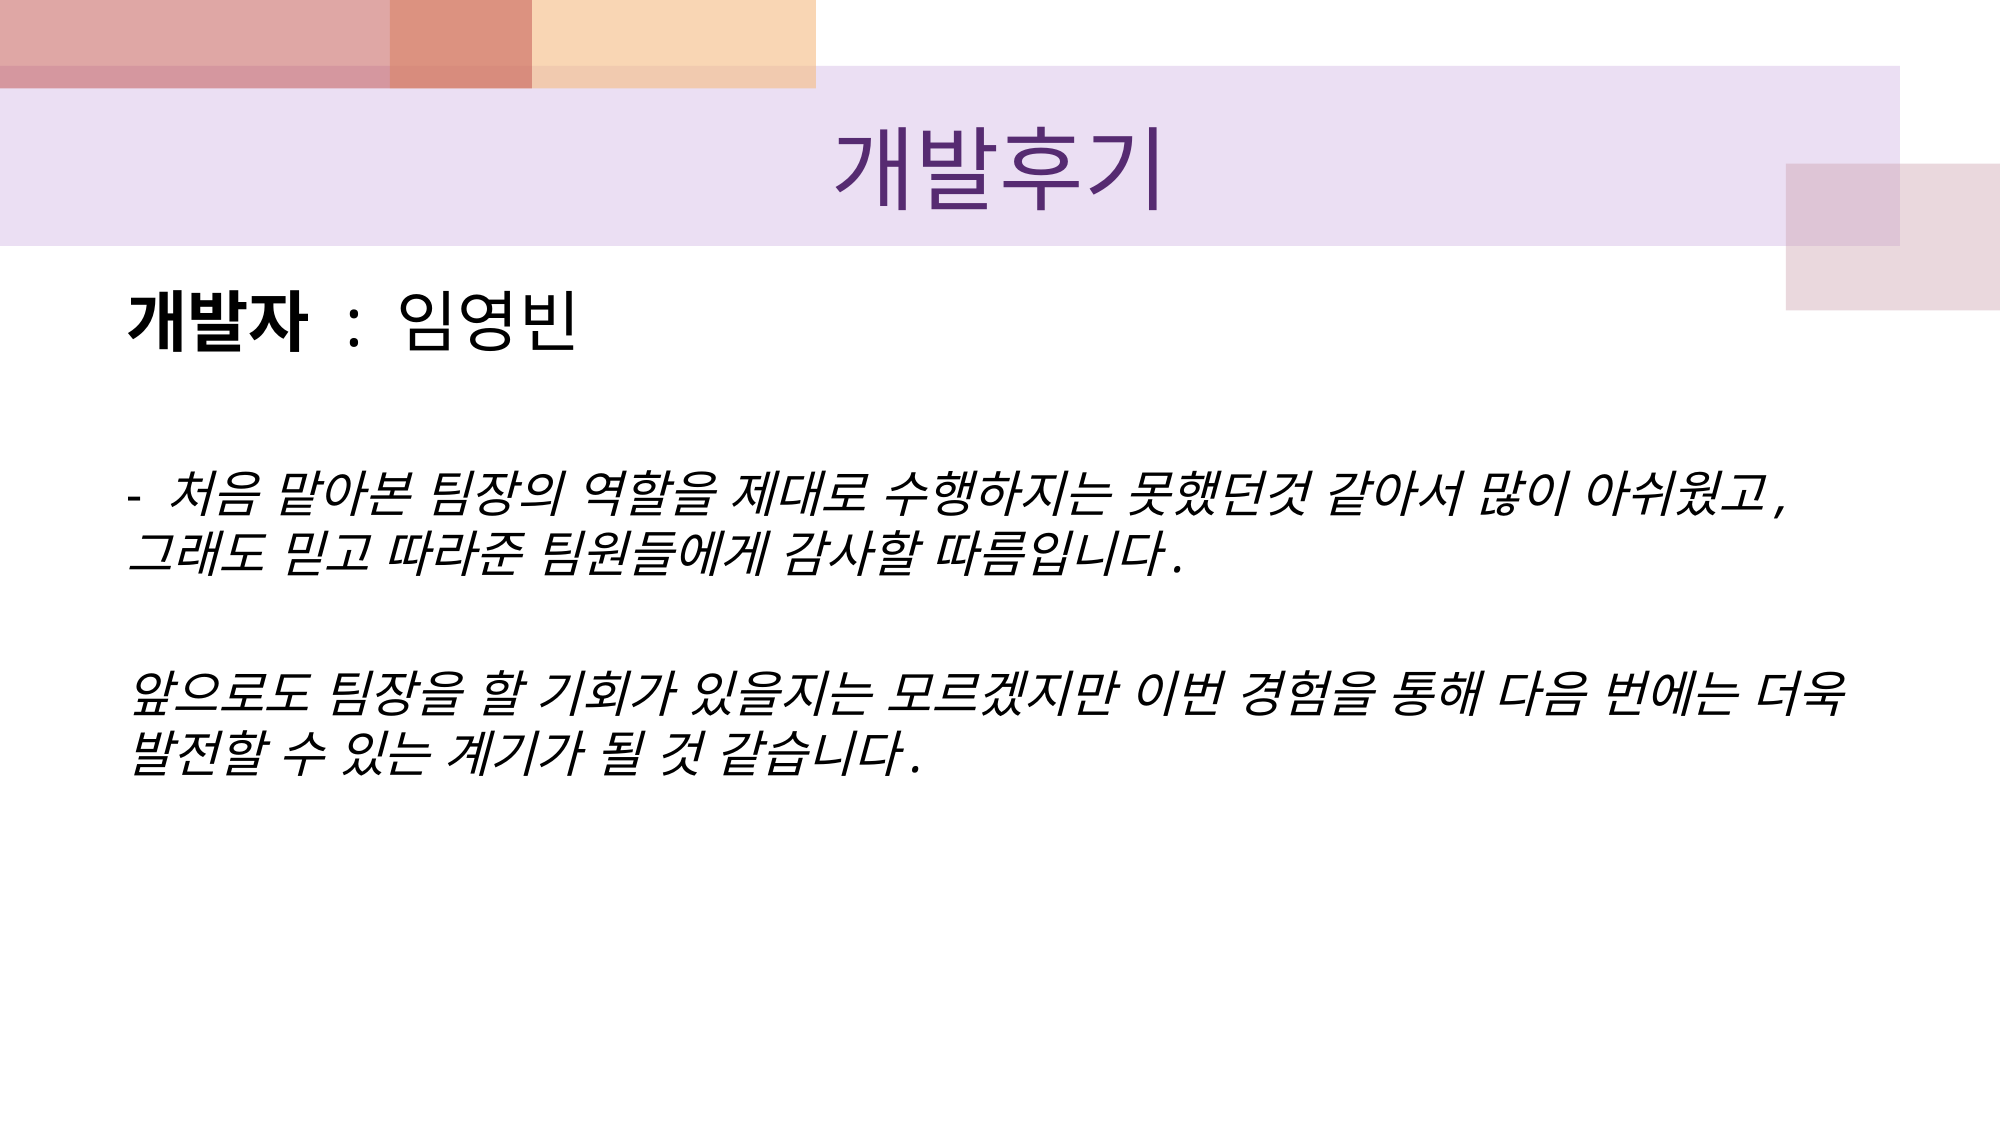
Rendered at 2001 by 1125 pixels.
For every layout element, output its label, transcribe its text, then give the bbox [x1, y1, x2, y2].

title 개발후기 [99, 88, 1900, 246]
list 개발자 : 임영빈 - 처음 맡아본 팀장의 역할을 제대로 수행하지는 못했던것 같아서 많이 아쉬웠고, 그래도 믿고 따라준 팀원들에게 감사할 따름입니다. 앞으로도 팀장을 할 기회가 있을지는 모르겠지만 이번 경험을 통해 다음 번에는 더욱 발전할 수 있는 계기가 될 것 같습니다. [110, 271, 1911, 1015]
